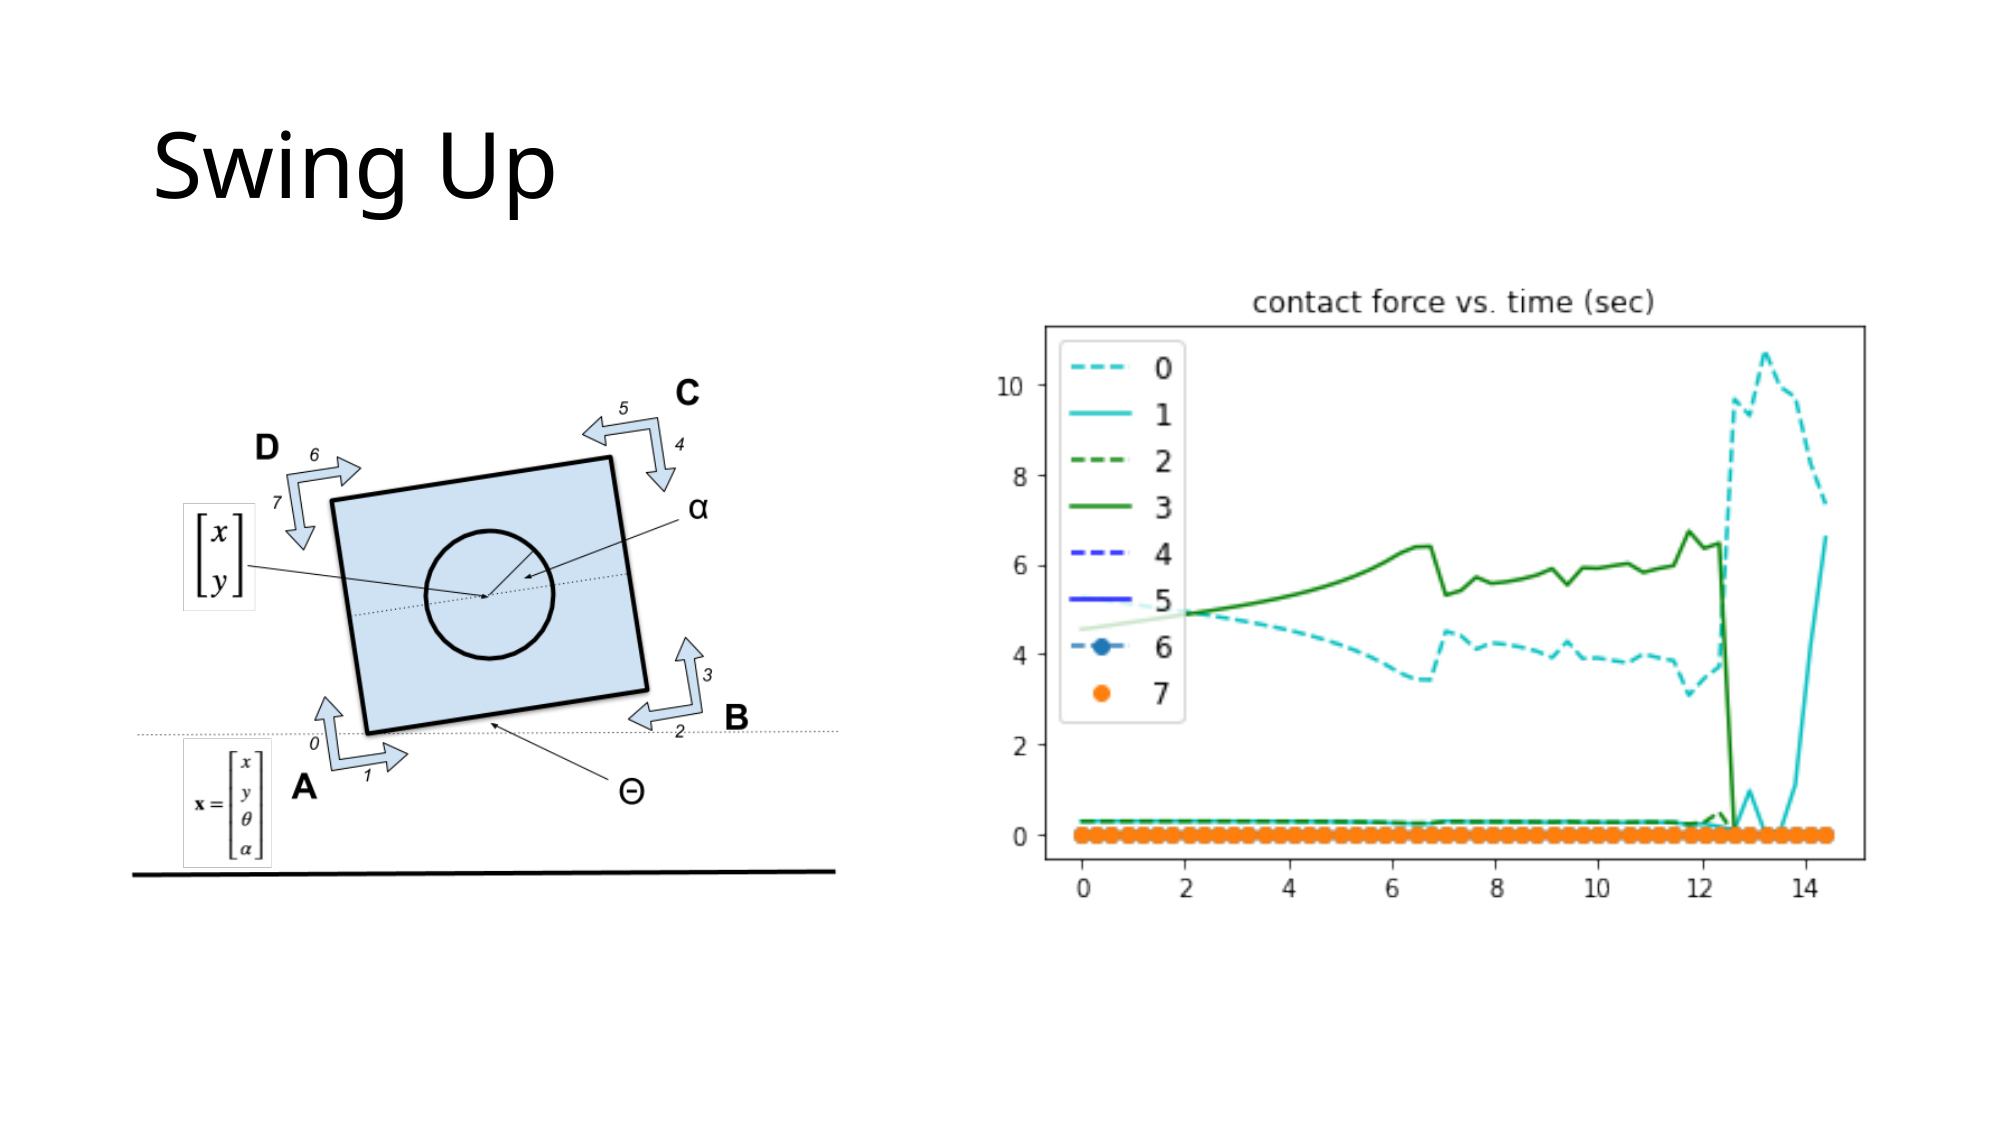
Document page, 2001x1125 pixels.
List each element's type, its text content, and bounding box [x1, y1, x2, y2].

title Swing Up [137, 59, 1863, 278]
picture [121, 361, 856, 893]
picture [979, 272, 1889, 918]
